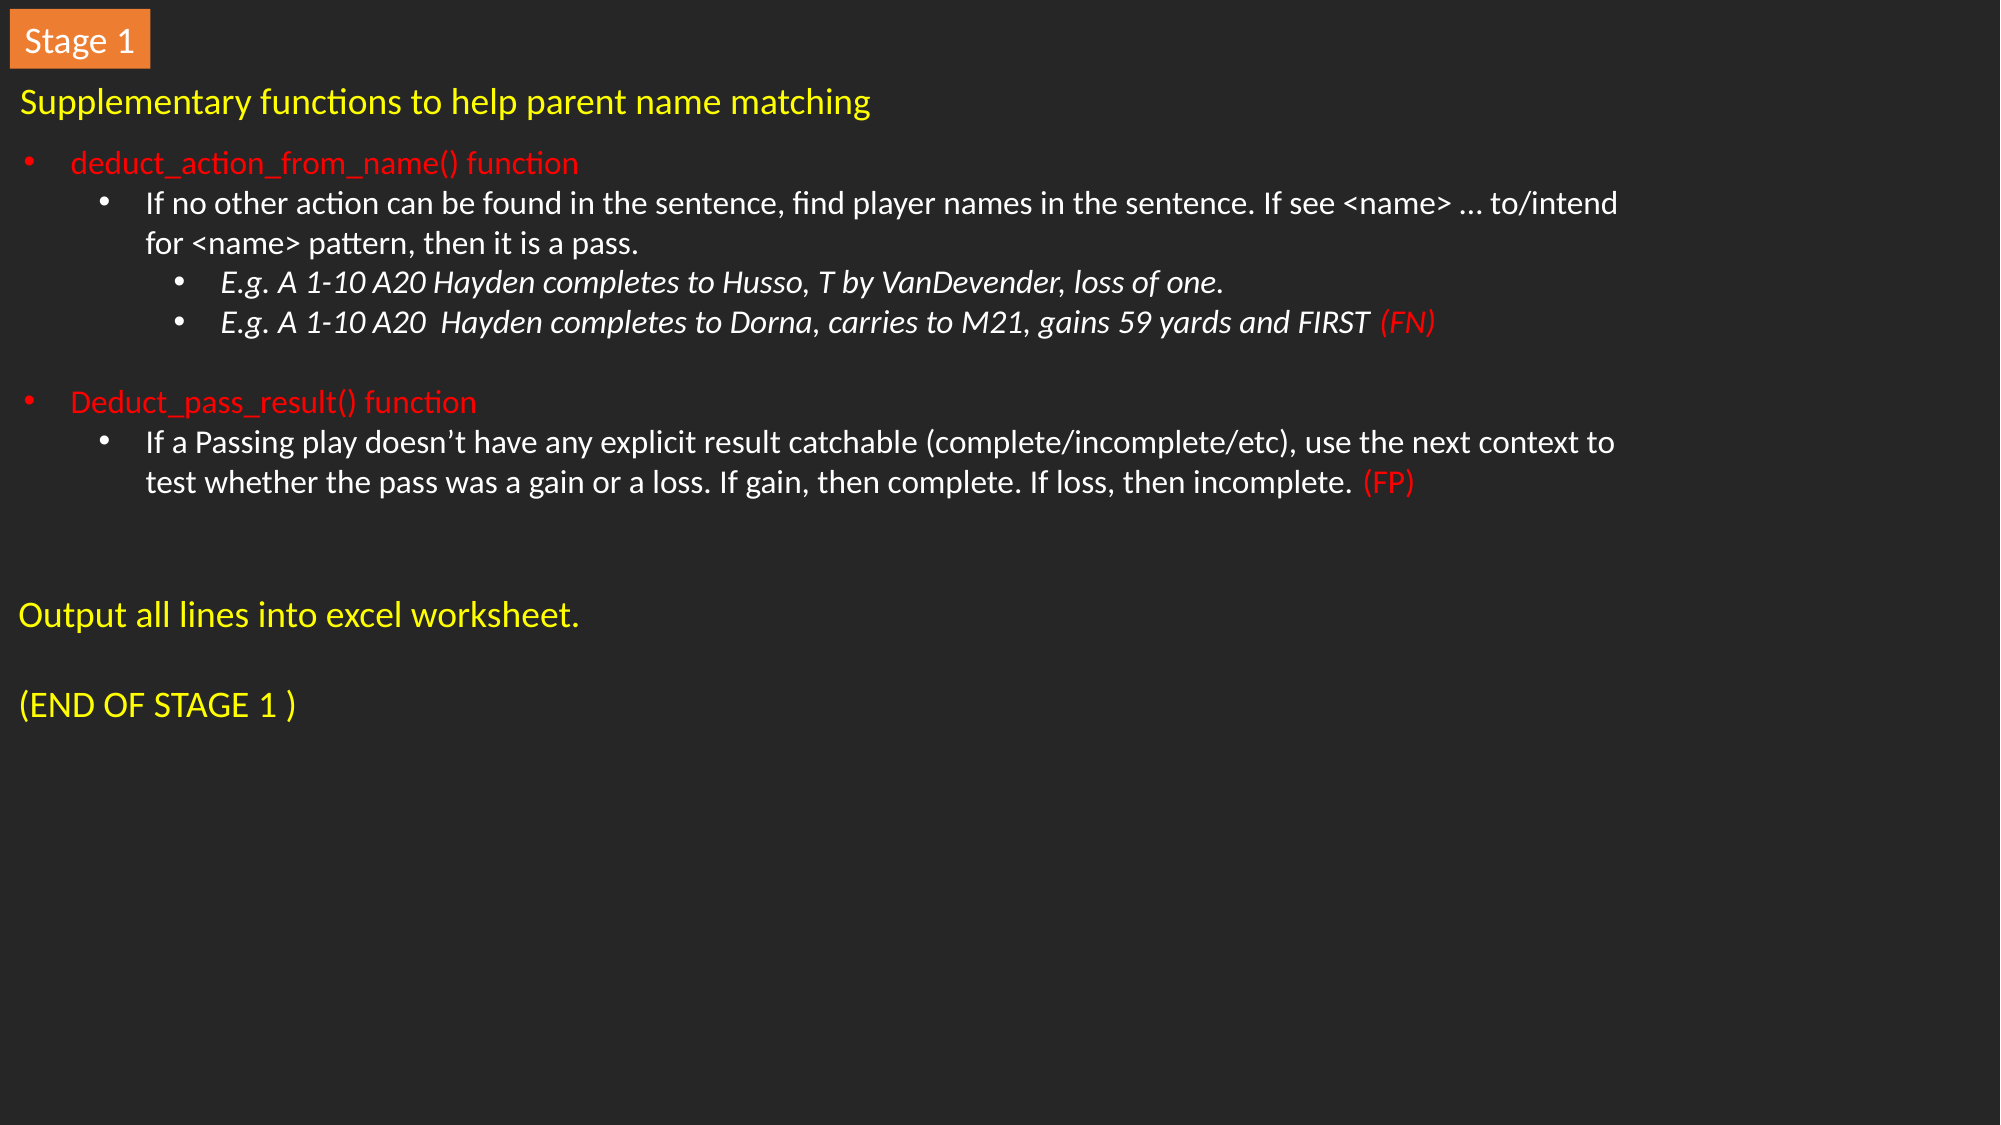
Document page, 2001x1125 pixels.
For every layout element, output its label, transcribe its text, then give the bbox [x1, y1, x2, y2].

text_box Output all lines into excel worksheet. (END OF STAGE 1 ) [3, 582, 596, 733]
text_box deduct_action_from_name() function If no other action can be found in the sentence, find player names in the sentence. If see <name> … to/intend for <name> pattern, then it is a pass. E.g. A 1-10 A20 Hayden completes to Husso, T by VanDevender, loss of one. E.g. A 1-10 A20 Hayden completes to Dorna, carries to M21, gains 59 yards and FIRST (FN) Deduct_pass_result() function If a Passing play doesn’t have any explicit result catchable (complete/incomplete/etc), use the next context to test whether the pass was a gain or a loss. If gain, then complete. If loss, then incomplete. (FP) [8, 133, 1642, 508]
text_box Supplementary functions to help parent name matching [5, 69, 887, 130]
text_box Stage 1 [9, 8, 151, 69]
